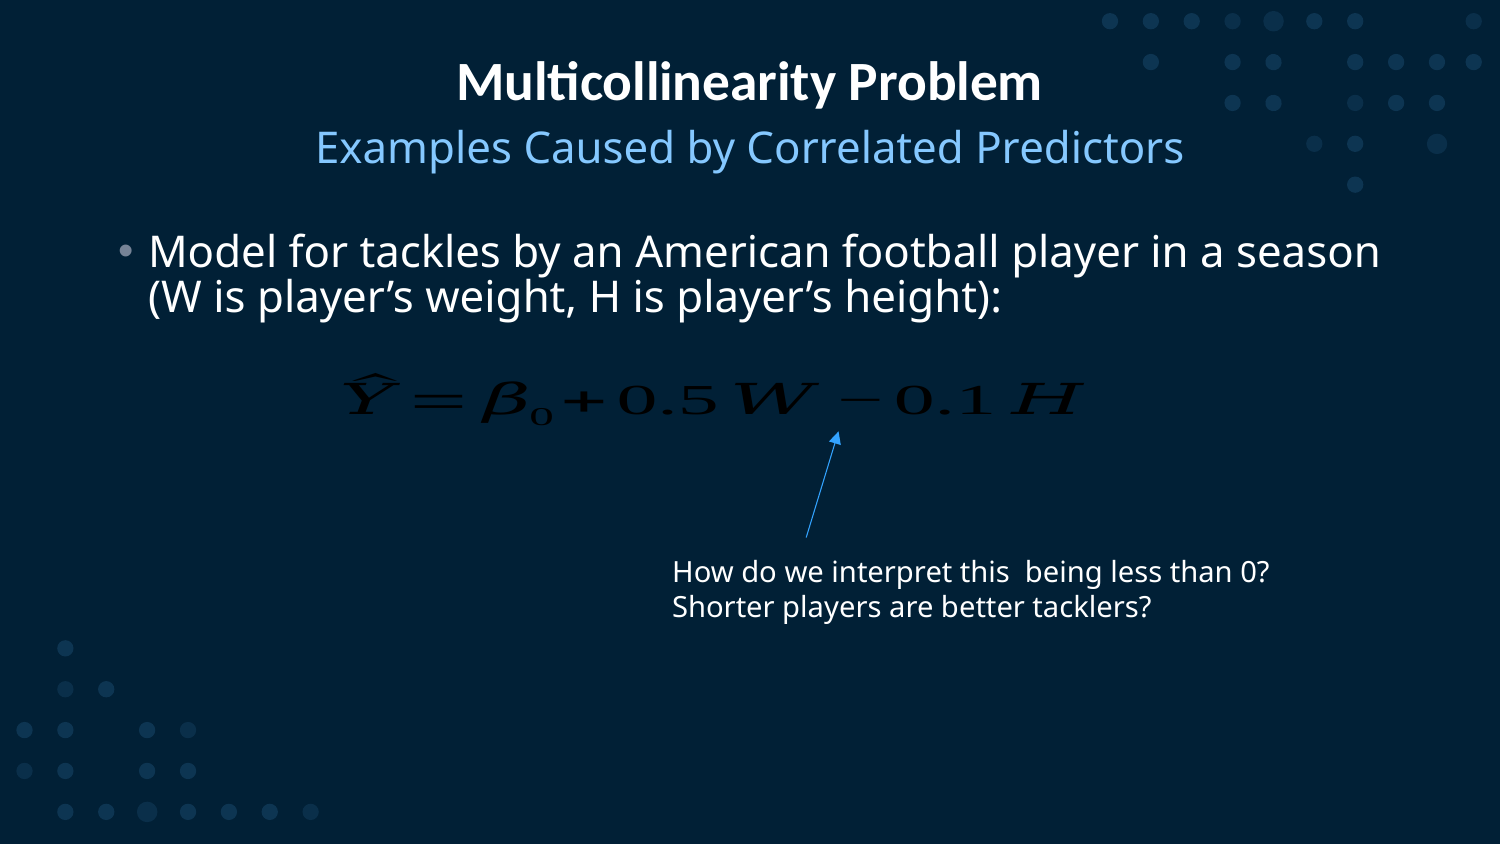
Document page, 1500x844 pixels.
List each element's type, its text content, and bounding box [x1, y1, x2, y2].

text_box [806, 431, 839, 538]
list Model for tackles by an American football player in a season (W is player’s weight, H is player’s height): [103, 224, 1397, 380]
title Multicollinearity Problem [103, 44, 1397, 120]
list Examples Caused by Correlated Predictors [103, 120, 1397, 196]
